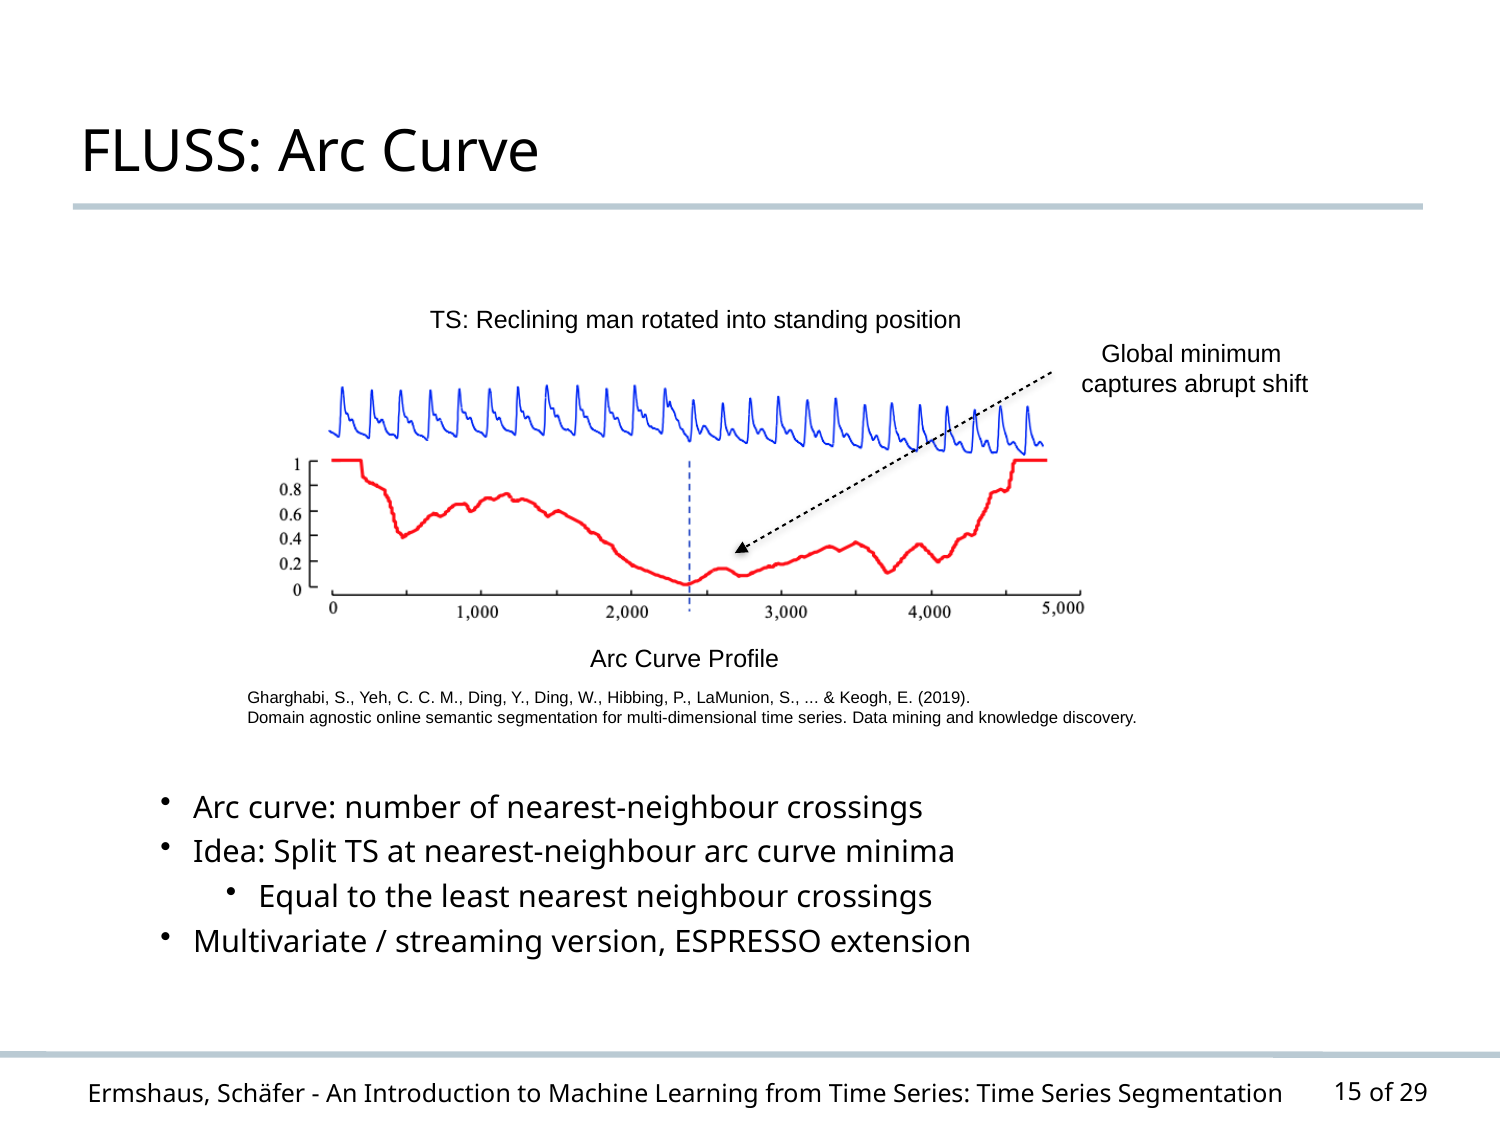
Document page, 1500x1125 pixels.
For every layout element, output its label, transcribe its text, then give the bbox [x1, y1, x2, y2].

text_box Gharghabi, S., Yeh, C. C. M., Ding, Y., Ding, W., Hibbing, P., LaMunion, S., ... & Keogh, E. (2019). Domain agnostic online semantic segmentation for multi-dimensional time series. Data mining and knowledge discovery. [247, 686, 1177, 727]
list Arc curve: number of nearest-neighbour crossings Idea: Split TS at nearest-neighbour arc curve minima Equal to the least nearest neighbour crossings Multivariate / streaming version, ESPRESSO extension [118, 778, 1251, 972]
picture [271, 376, 1099, 622]
text_box Global minimum captures abrupt shift [1071, 337, 1319, 398]
text_box Arc Curve Profile [392, 642, 977, 673]
list Ermshaus, Schäfer - An Introduction to Machine Learning from Time Series: Time Series Segmentation [80, 1077, 1268, 1107]
title FLUSS: Arc Curve [71, 0, 1423, 193]
text_box TS: Reclining man rotated into standing position [380, 303, 1013, 334]
slide_number 15 [1268, 1067, 1371, 1115]
